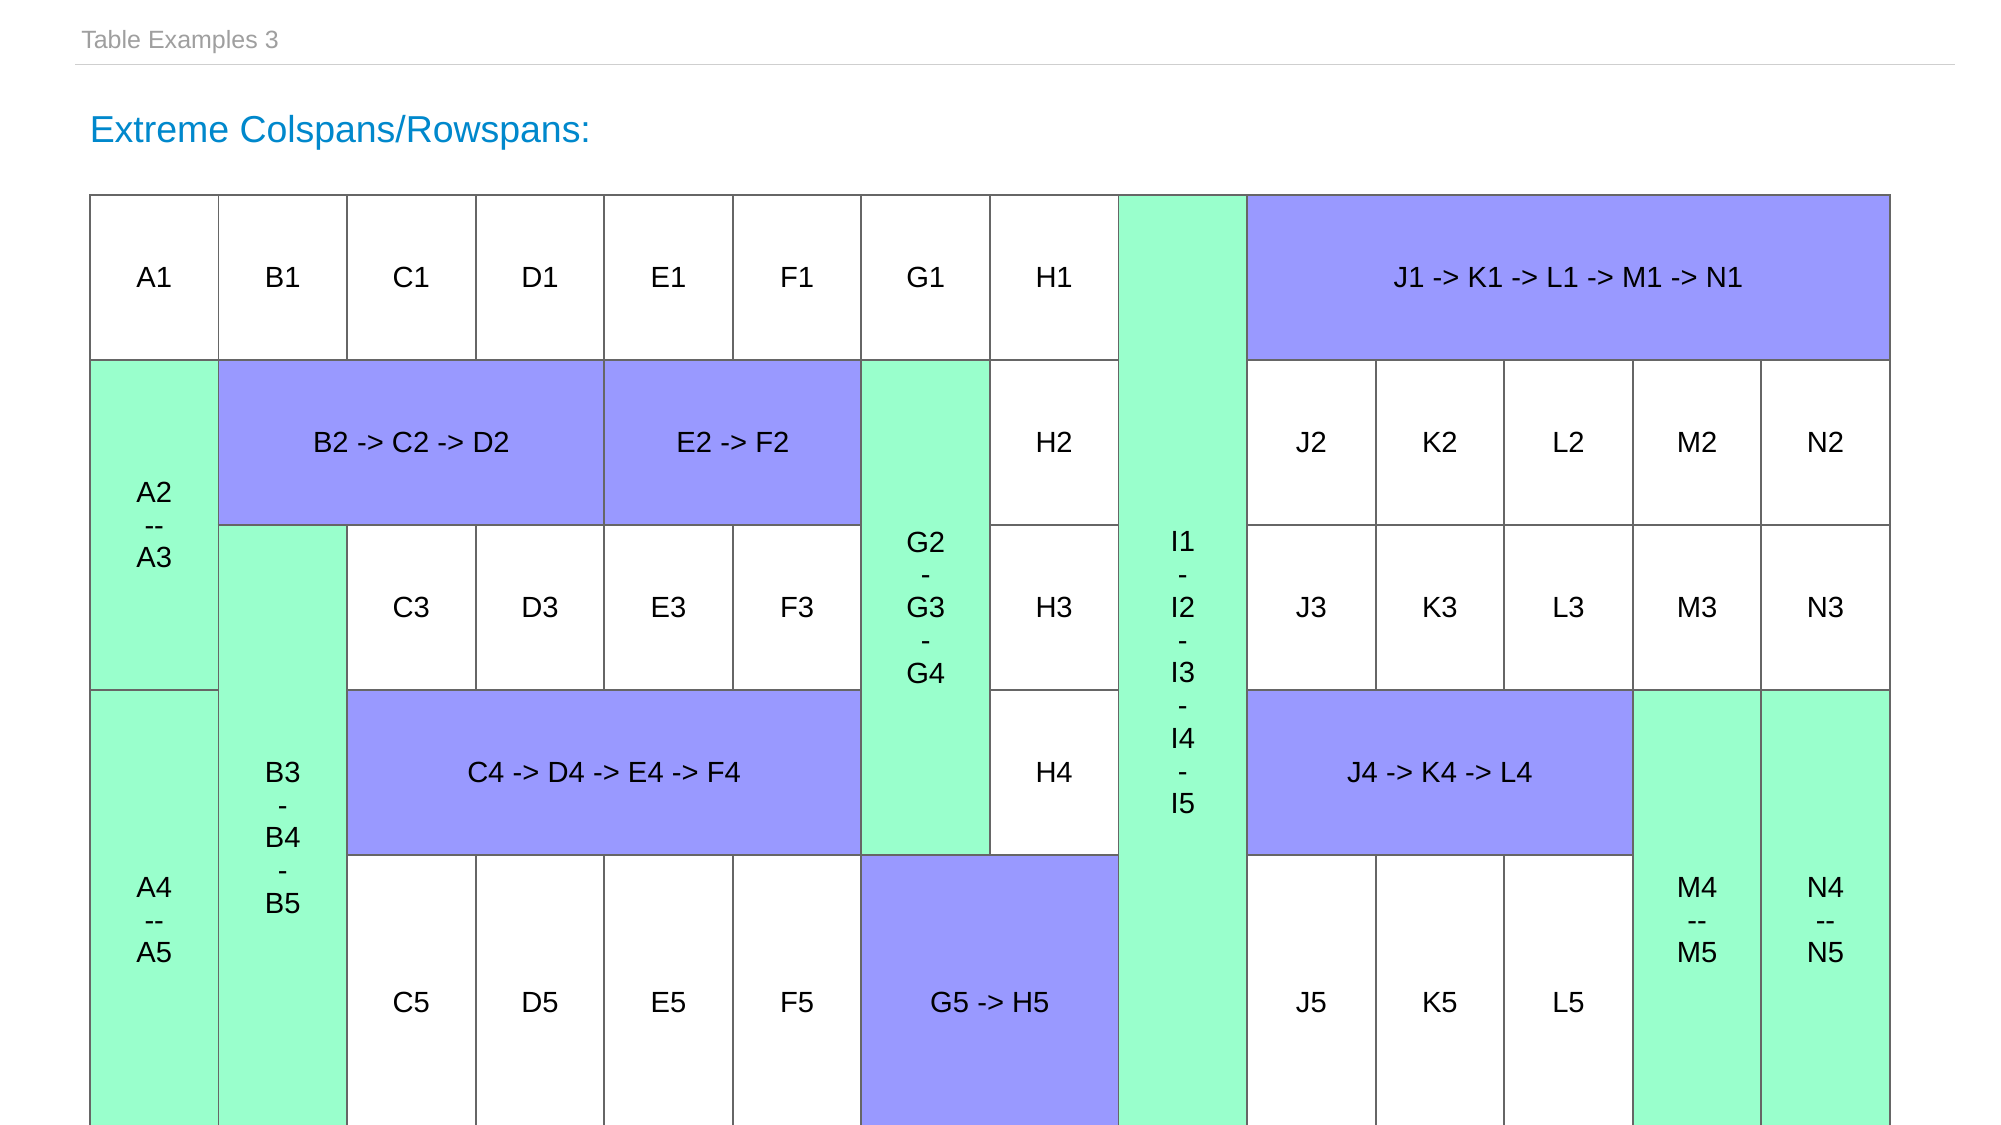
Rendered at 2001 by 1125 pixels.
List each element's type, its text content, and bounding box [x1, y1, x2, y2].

table_header Table Examples 3 [75, 19, 1955, 64]
table_cell M2 [1634, 361, 1760, 524]
table_cell E3 [605, 526, 732, 689]
table_header J1 -> K1 -> L1 -> M1 -> N1 [1248, 196, 1889, 359]
table_cell J2 [1248, 361, 1375, 524]
table_cell K2 [1377, 361, 1503, 524]
table_cell C3 [348, 526, 475, 689]
table_header D1 [477, 196, 603, 359]
table_header I1 - I2 - I3 - I4 - I5 [1119, 196, 1246, 1125]
table_header H1 [991, 196, 1118, 359]
table_cell C5 [348, 856, 475, 1125]
table_cell G5 -> H5 [862, 856, 1118, 1125]
table_cell J3 [1248, 526, 1375, 689]
table_cell A2 -- A3 [91, 361, 218, 689]
table_cell N2 [1762, 361, 1889, 524]
table_cell F5 [734, 856, 860, 1125]
table_header B1 [219, 196, 346, 359]
table_cell J4 -> K4 -> L4 [1248, 691, 1632, 854]
table_cell L5 [1505, 856, 1632, 1125]
table_cell K5 [1377, 856, 1503, 1125]
table_cell N4 -- N5 [1762, 691, 1889, 1125]
table_header C1 [348, 196, 475, 359]
table_cell J5 [1248, 856, 1375, 1125]
table_cell H2 [991, 361, 1118, 524]
table_cell M3 [1634, 526, 1760, 689]
table_cell F3 [734, 526, 860, 689]
table_cell L2 [1505, 361, 1632, 524]
text_box Extreme Colspans/Rowspans: [74, 104, 675, 150]
table_cell D3 [477, 526, 603, 689]
table_header G1 [862, 196, 989, 359]
table_cell K3 [1377, 526, 1503, 689]
table_header A1 [91, 196, 218, 359]
table_cell B3 - B4 - B5 [219, 526, 346, 1125]
table_cell H3 [991, 526, 1118, 689]
table_cell D5 [477, 856, 603, 1125]
table_cell A4 -- A5 [91, 691, 218, 1125]
table_header F1 [734, 196, 860, 359]
table_cell G2 - G3 - G4 [862, 361, 989, 854]
table_cell H4 [991, 691, 1118, 854]
table_cell C4 -> D4 -> E4 -> F4 [348, 691, 860, 854]
table_cell E5 [605, 856, 732, 1125]
table_cell L3 [1505, 526, 1632, 689]
table_cell N3 [1762, 526, 1889, 689]
table_header E1 [605, 196, 732, 359]
table_cell M4 -- M5 [1634, 691, 1760, 1125]
table_cell E2 -> F2 [605, 361, 860, 524]
table_cell B2 -> C2 -> D2 [219, 361, 603, 524]
